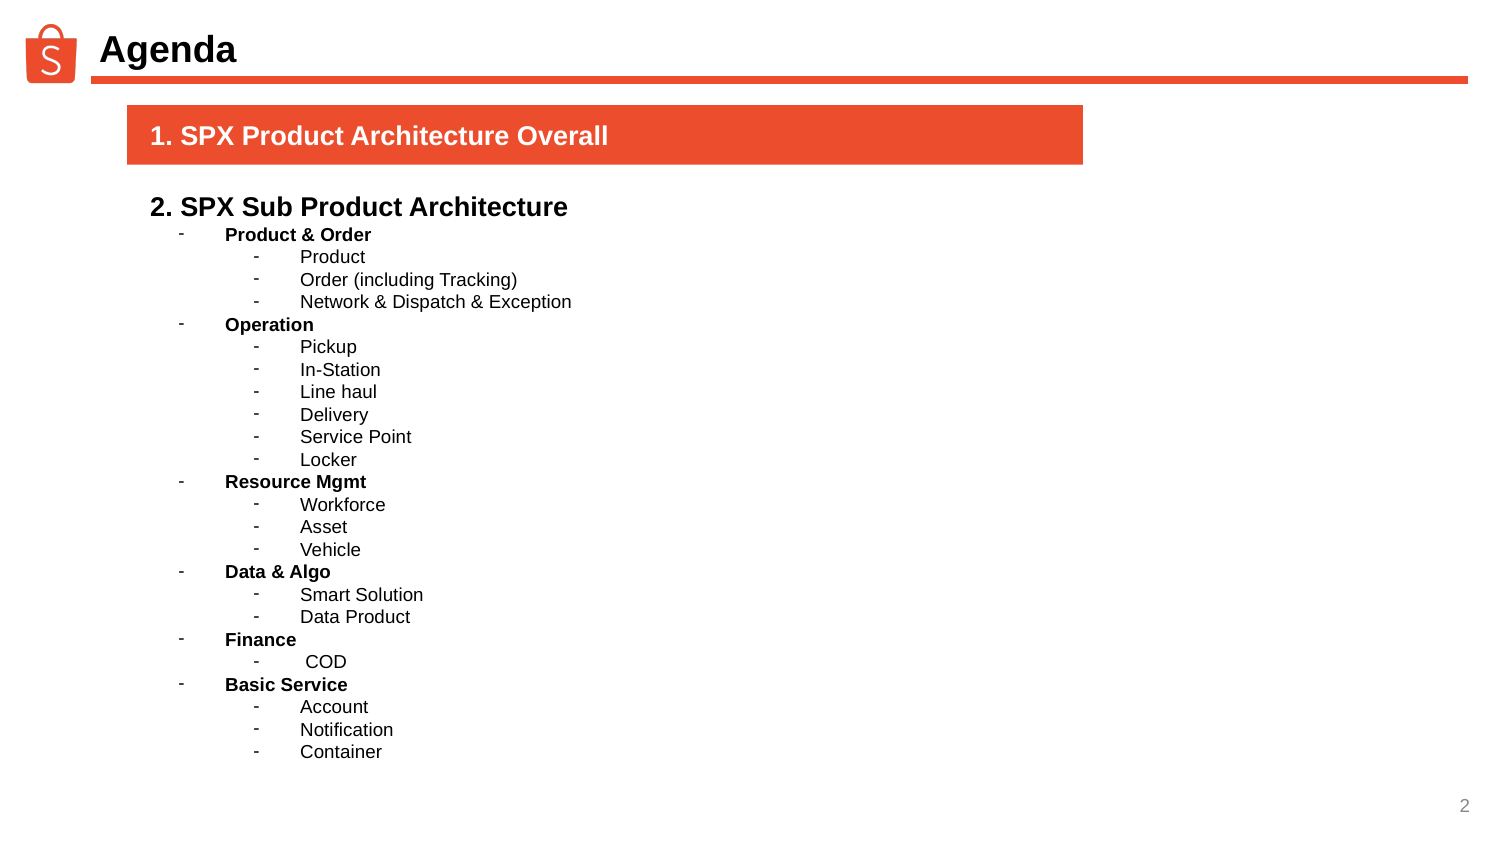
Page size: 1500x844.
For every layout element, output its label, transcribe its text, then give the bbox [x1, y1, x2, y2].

slide_number ‹#› [1442, 554, 1476, 844]
text_box [127, 105, 135, 165]
picture [25, 24, 81, 86]
text_box [800, 105, 1083, 165]
title Agenda [90, 7, 1413, 80]
text_box 1. SPX Product Architecture Overall 2. SPX Sub Product Architecture Product & Order Product Order (including Tracking) Network & Dispatch & Exception Operation Pickup In-Station Line haul Delivery Service Point Locker Resource Mgmt Workforce Asset Vehicle Data & Algo Smart Solution Data Product Finance COD Basic Service Account Notification Container [135, 103, 800, 778]
